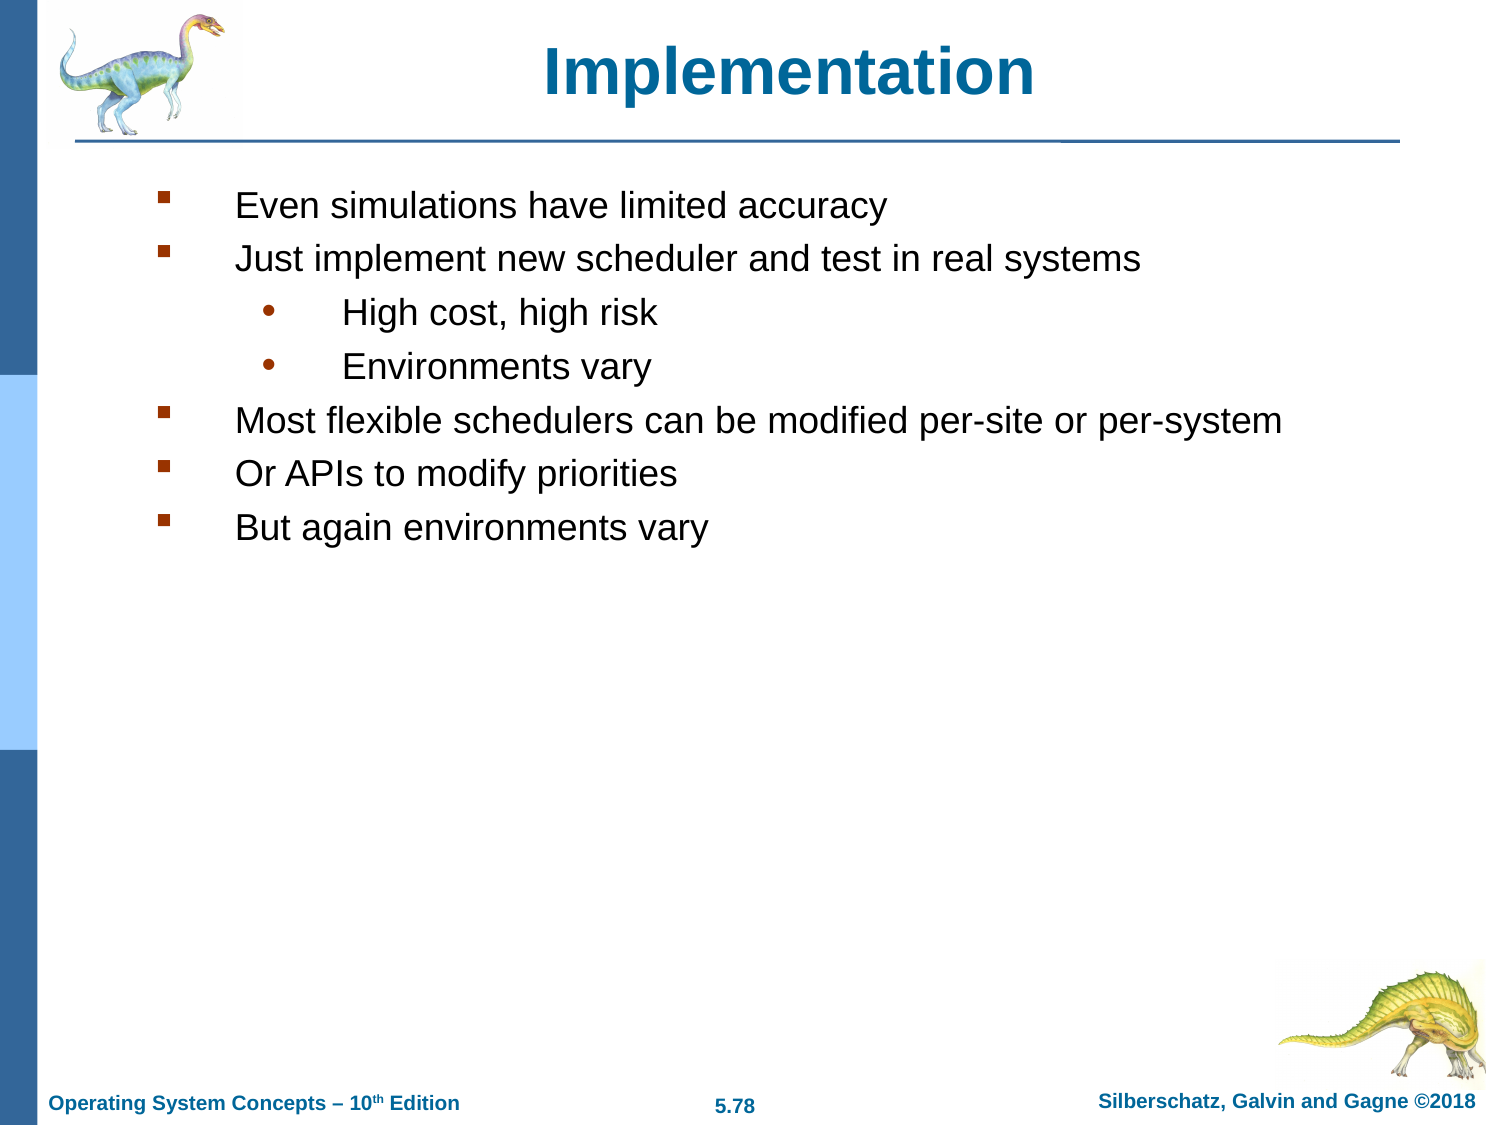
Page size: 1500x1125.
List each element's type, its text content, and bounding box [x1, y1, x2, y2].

title Implementation [230, 20, 1350, 115]
picture [46, 0, 243, 149]
text_box Even simulations have limited accuracy Just implement new scheduler and test in real systems High cost, high risk Environments vary Most flexible schedulers can be modified per-site or per-system Or APIs to modify priorities But again environments vary [139, 173, 1375, 917]
picture [1275, 959, 1486, 1090]
